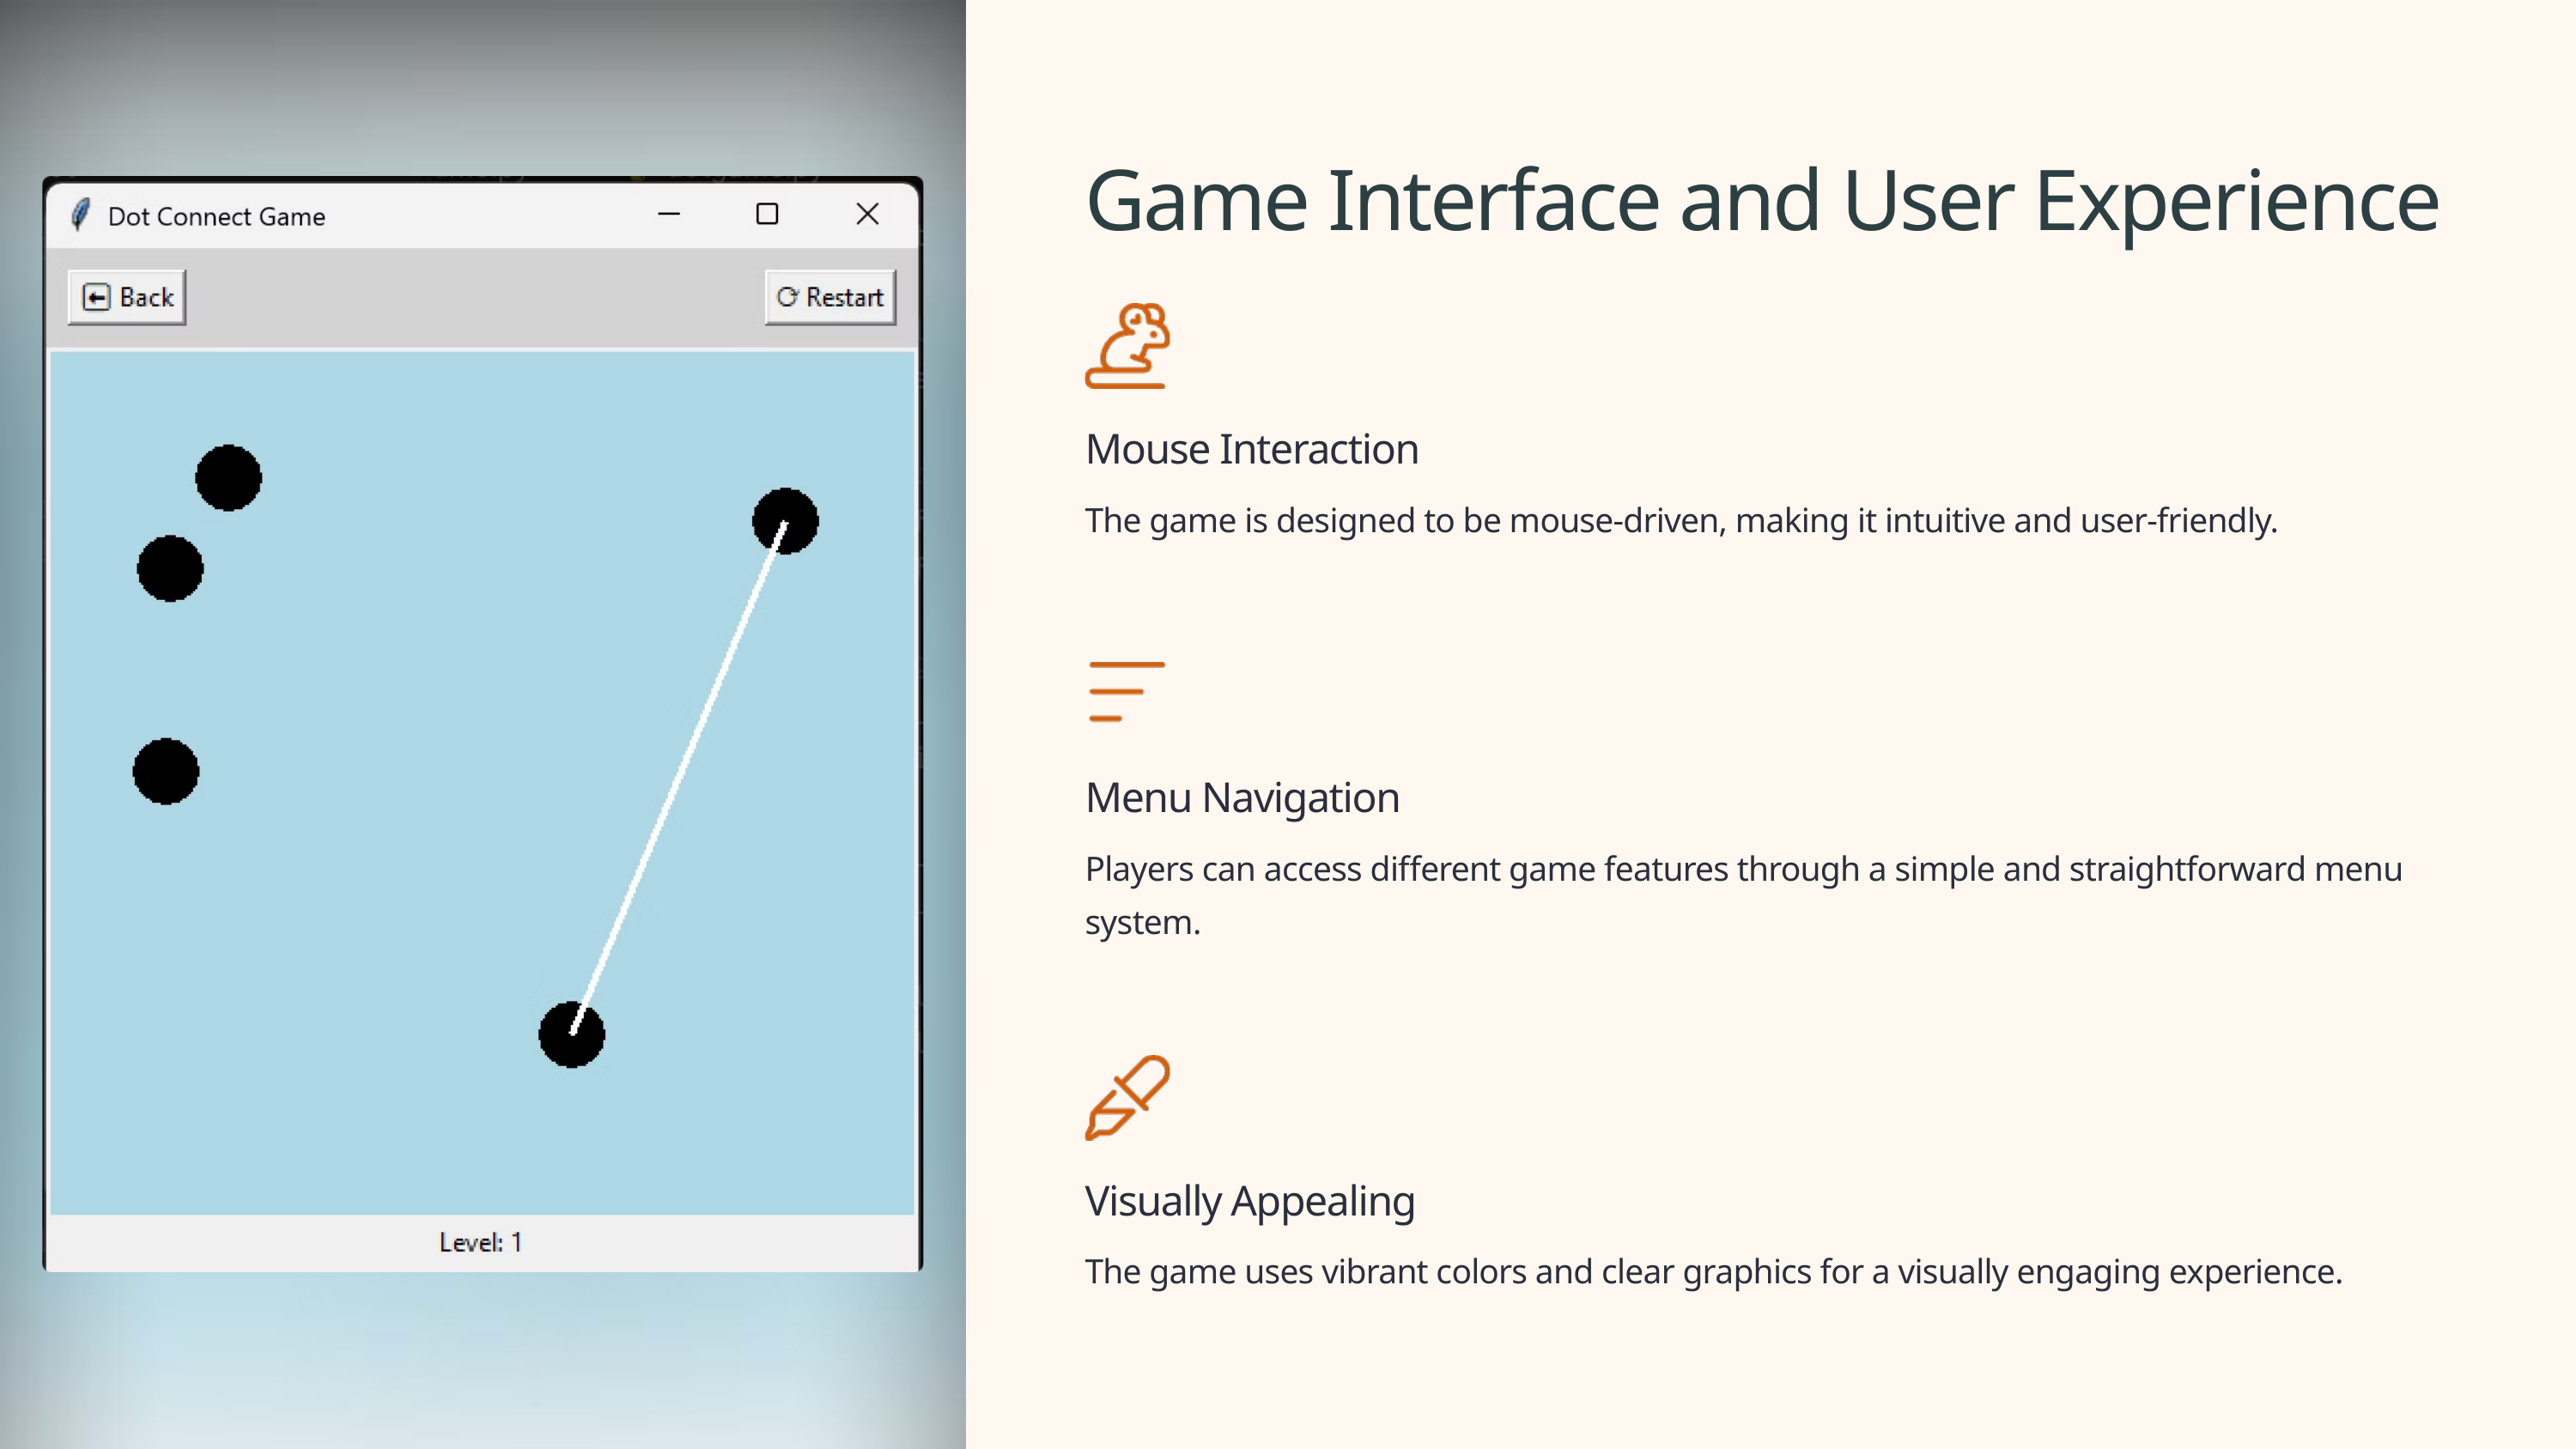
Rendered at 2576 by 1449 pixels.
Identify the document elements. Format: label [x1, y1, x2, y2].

text_box [0, 0, 2576, 1449]
